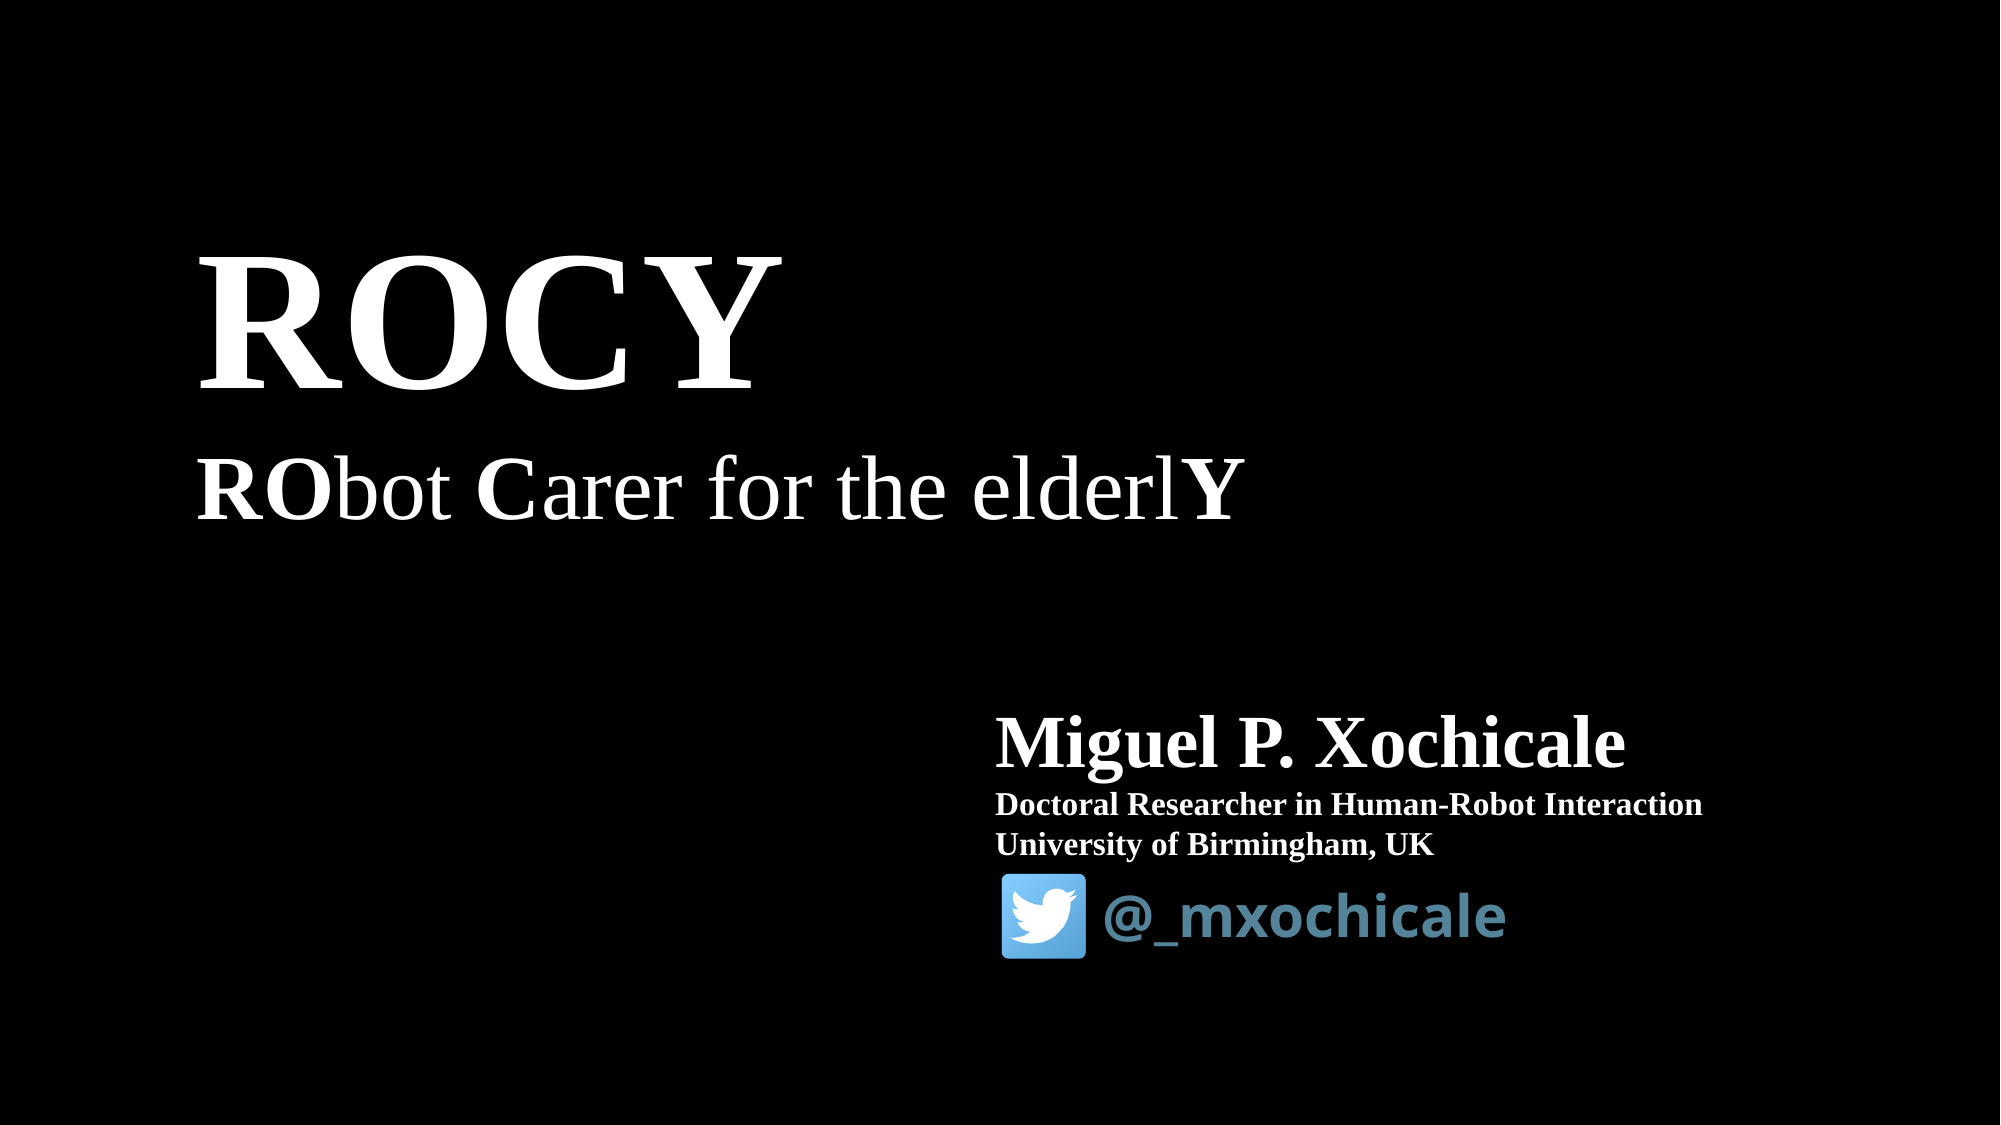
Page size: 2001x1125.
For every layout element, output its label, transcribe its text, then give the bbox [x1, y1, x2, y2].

text_box Miguel P. Xochicale Doctoral Researcher in Human-Robot Interaction University of Birmingham, UK [980, 685, 1867, 870]
text_box @_mxochicale [1093, 871, 1523, 957]
picture [997, 869, 1091, 963]
text_box ROCY RObot Carer for the elderlY [181, 180, 1630, 727]
